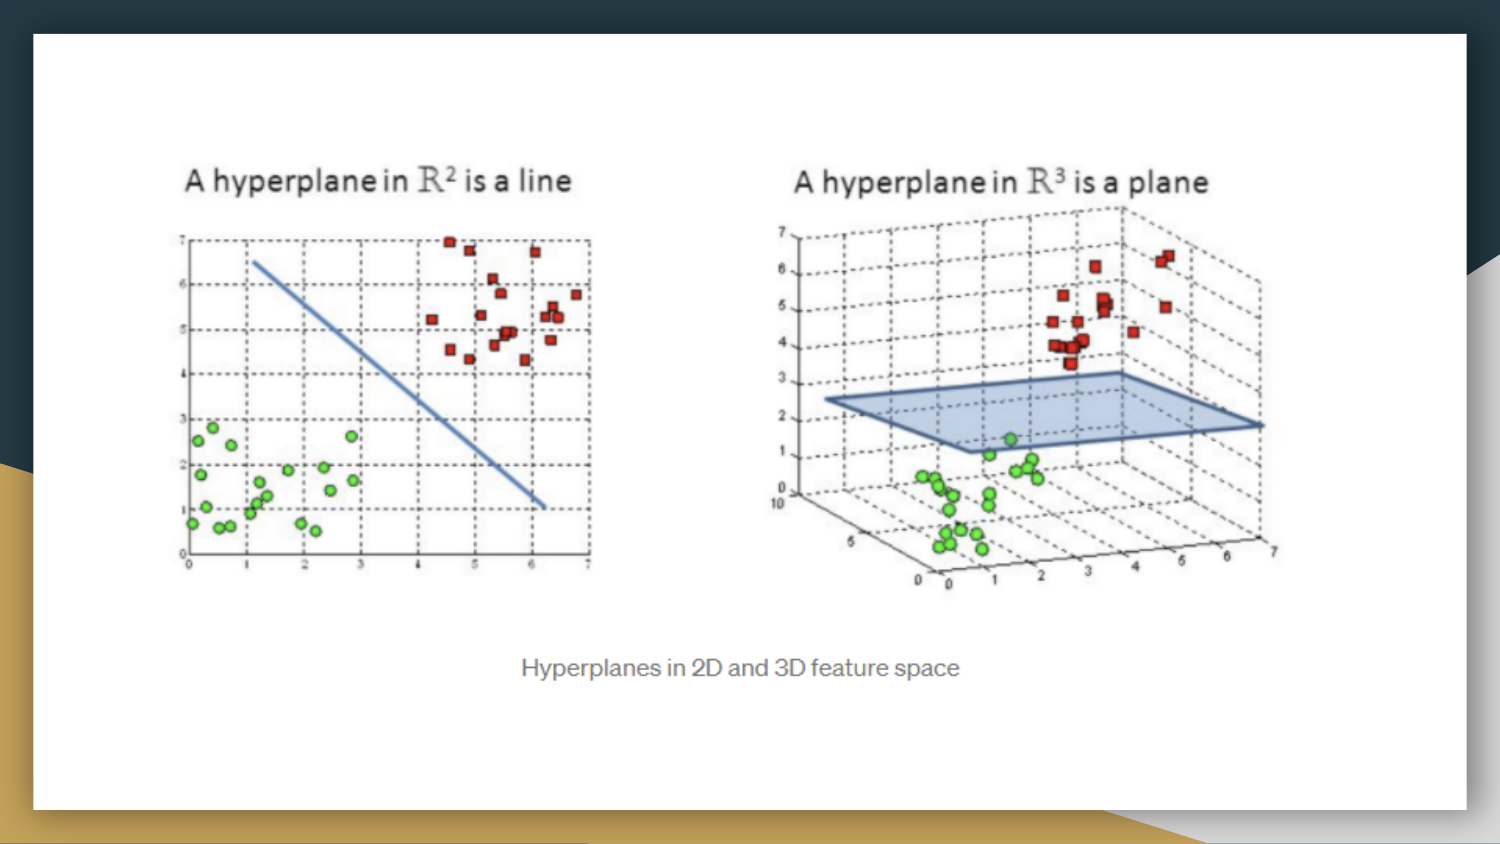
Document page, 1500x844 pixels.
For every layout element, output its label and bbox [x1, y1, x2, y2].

picture [116, 127, 1349, 717]
